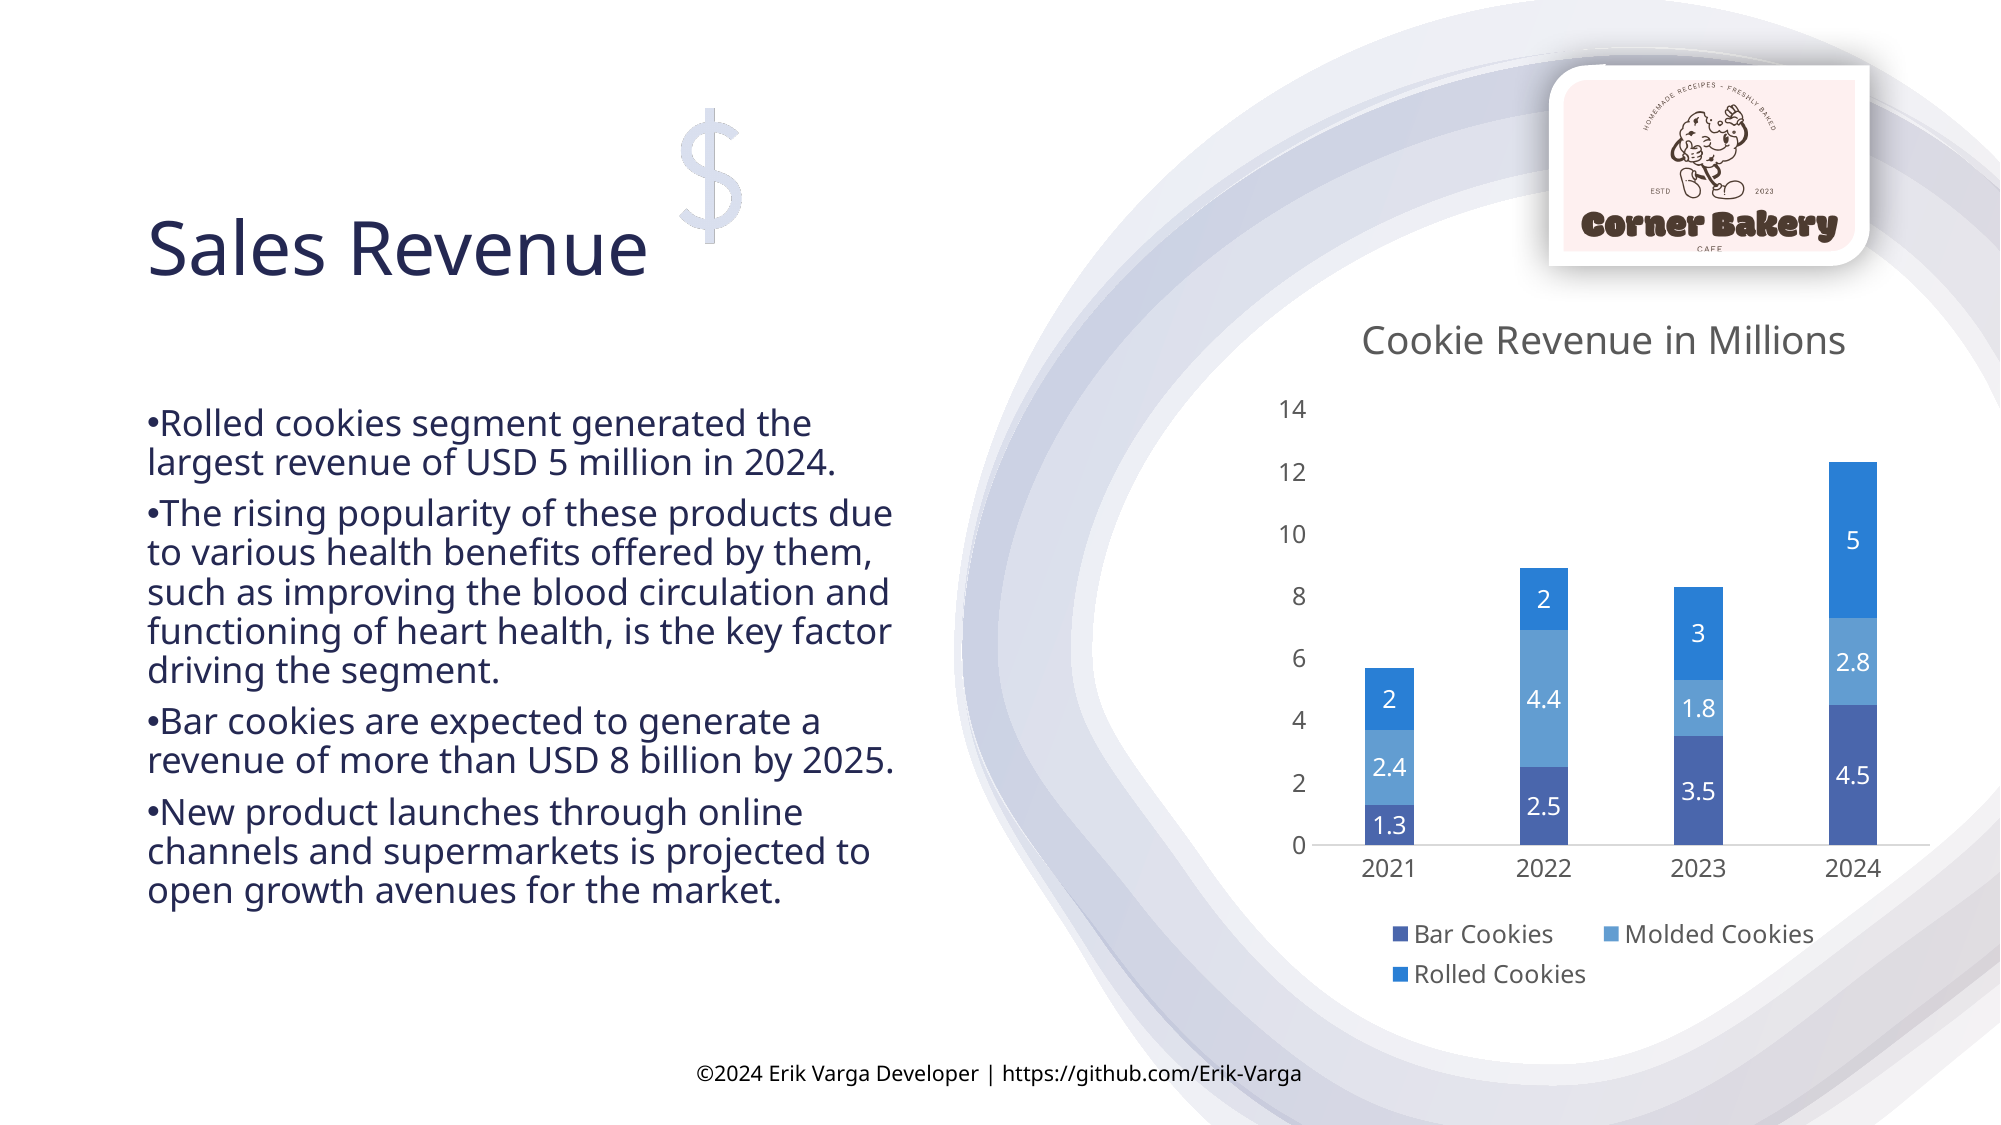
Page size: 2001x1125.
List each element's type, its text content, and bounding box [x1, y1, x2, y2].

picture [633, 100, 785, 252]
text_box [953, 0, 2000, 1125]
text_box Rolled cookies segment generated the largest revenue of USD 5 million in 2024. The rising popularity of these products due to various health benefits offered by them, such as improving the blood circulation and functioning of heart health, is the key factor driving the segment. Bar cookies are expected to generate a revenue of more than USD 8 billion by 2025. New product launches through online channels and supermarkets is projected to open growth avenues for the market. [131, 397, 914, 948]
chart [1263, 278, 1945, 998]
title Sales Revenue [131, 131, 914, 371]
footer ©2024 Erik Varga Developer | https://github.com/Erik-Varga [662, 1042, 953, 1103]
text_box [0, 0, 953, 1125]
picture [1555, 72, 1863, 260]
